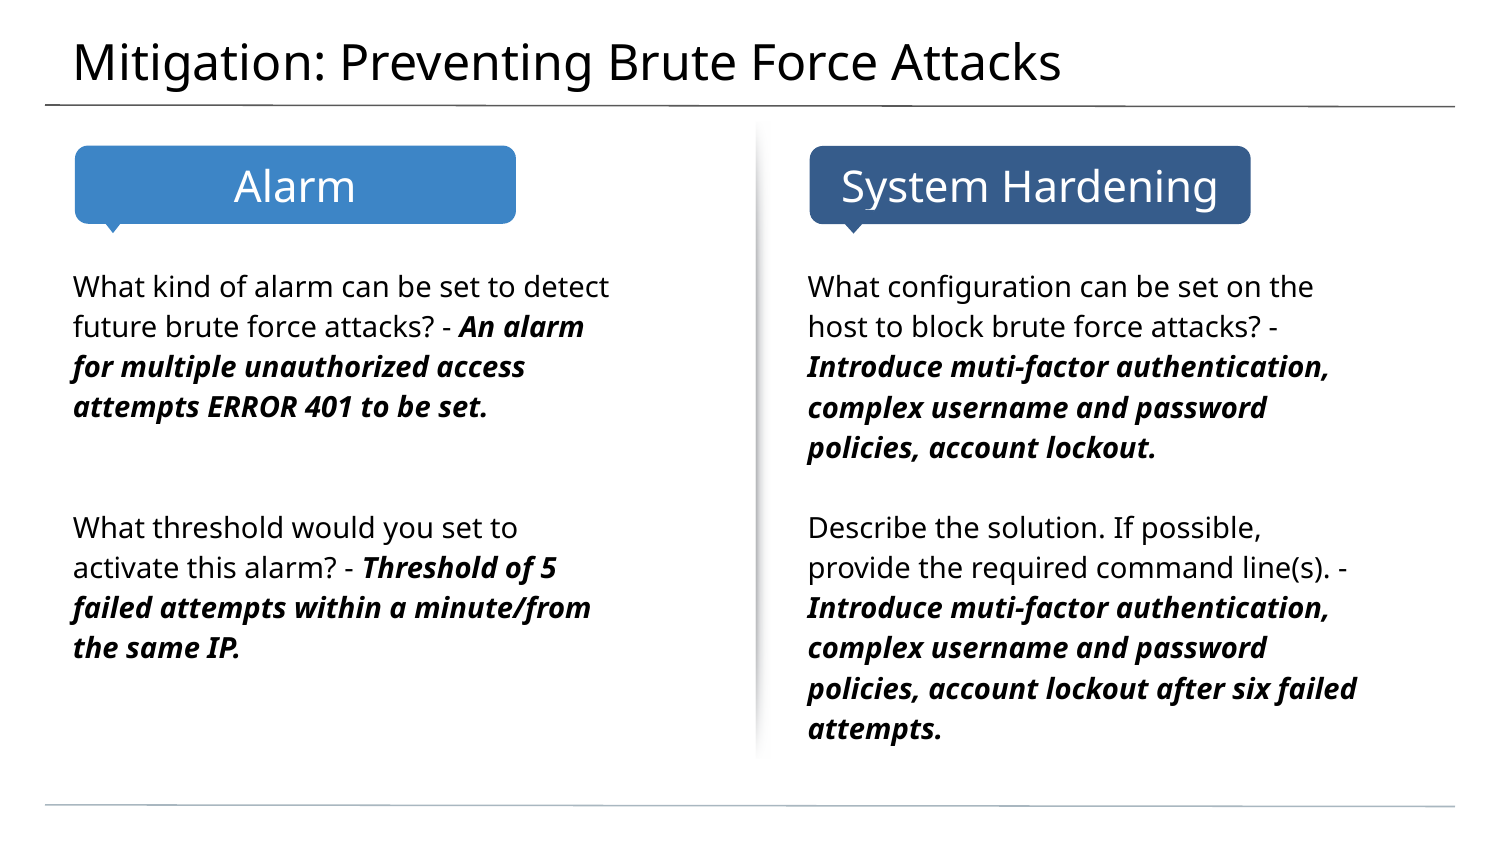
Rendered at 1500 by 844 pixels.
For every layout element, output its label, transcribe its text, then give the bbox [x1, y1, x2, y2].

picture [703, 107, 839, 782]
subtitle What kind of alarm can be set to detect future brute force attacks? - An alarm for multiple unauthorized access attempts ERROR 401 to be set. What threshold would you set to activate this alarm? - Threshold of 5 failed attempts within a minute/from the same IP. [0, 262, 704, 805]
subtitle What configuration can be set on the host to block brute force attacks? - Introduce muti-factor authentication, complex username and password policies, account lockout. Describe the solution. If possible, provide the required command line(s). - Introduce muti-factor authentication, complex username and password policies, account lockout after six failed attempts. [732, 263, 1438, 805]
title Mitigation: Preventing Brute Force Attacks [0, 0, 1500, 88]
